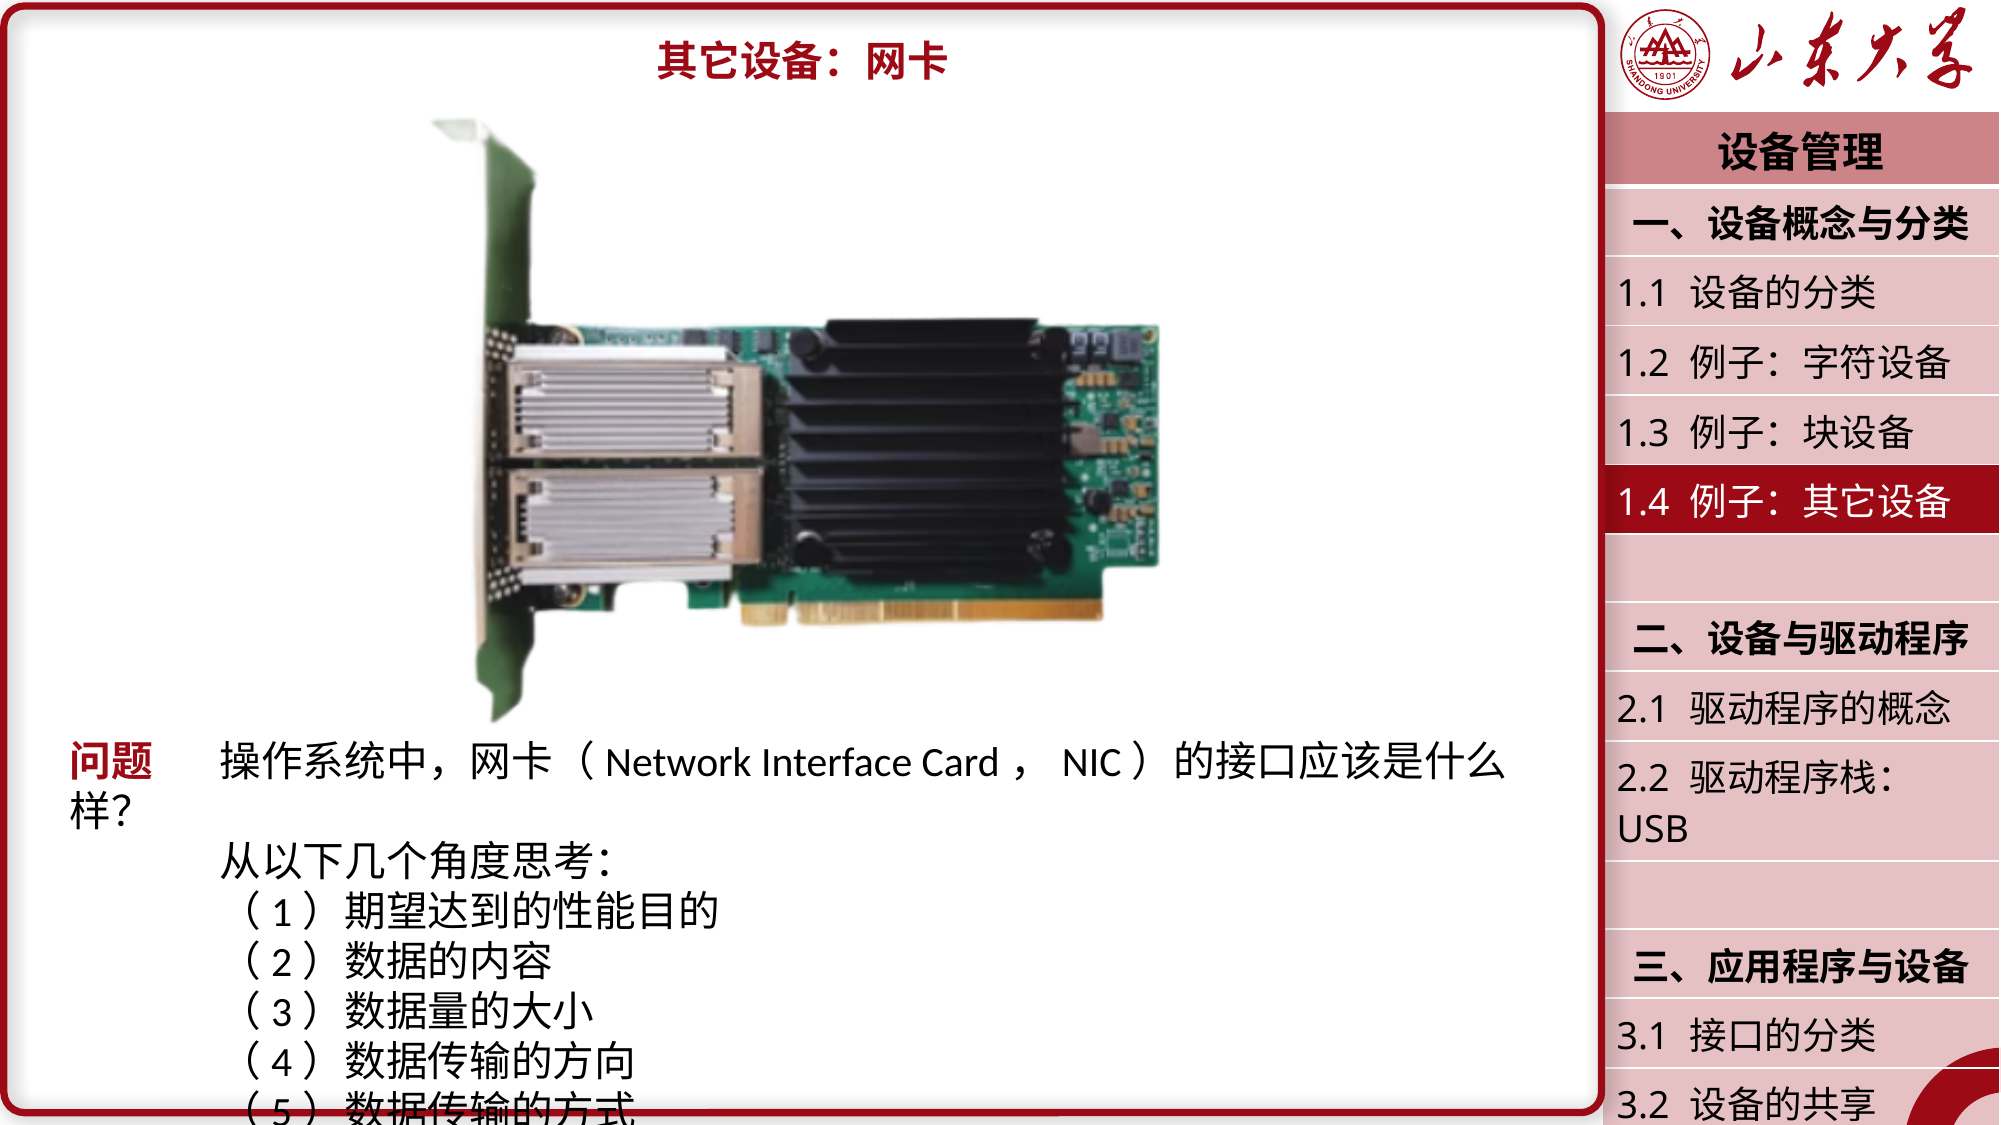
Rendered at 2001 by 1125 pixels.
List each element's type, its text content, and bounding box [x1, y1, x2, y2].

table_cell [1603, 257, 1607, 325]
table_cell 潘润宇 2023.04 [1603, 862, 1607, 928]
table_cell 2 [1609, 112, 1614, 184]
text_box 其它设备：网卡 问题 操作系统中，网卡（Network Interface Card，NIC）的接口应该是什么样？ 从以下几个角度思考： （1）期望达到的性能目的 （2）数据的内容 （3）数据量的大小 （4）数据传输的方向 （5）数据传输的方式 [54, 27, 1551, 1125]
table_cell 3.2 设备的共享 [1603, 1069, 1999, 1125]
picture [394, 99, 1211, 737]
table_cell [1619, 535, 1999, 601]
table_cell [1619, 862, 1999, 928]
table_cell 1.4 例子：其它设备 [1618, 465, 1999, 533]
table_cell 3.1 接口的分类 [1603, 672, 1607, 740]
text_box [1620, 5, 1977, 100]
table_cell 1.2 例子：字符设备 [1618, 326, 1999, 394]
table_cell 三、应用程序与设备 [1603, 603, 1607, 670]
table_cell 1.4 例子：其它设备 [1603, 189, 1607, 255]
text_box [1609, 603, 1614, 670]
table_cell 2.1 驱动程序的概念 [1619, 672, 1999, 740]
table_cell 1.3 例子：块设备 [1603, 112, 1607, 184]
table_cell 设备的版本号 [1609, 257, 1614, 325]
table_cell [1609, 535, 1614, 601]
table_cell 1.1 设备的分类 [1609, 862, 1614, 928]
text_box [1603, 930, 1607, 997]
text_box [2, 4, 1603, 1114]
table_cell 2.1 驱动程序的概念 [1603, 396, 1607, 464]
table_cell 1 [1609, 396, 1614, 464]
table_header 设备管理 [1618, 112, 1999, 184]
table_cell 1.2 例子：字符设备 [1609, 930, 1614, 997]
table_cell bcdDevice [1609, 189, 1614, 255]
table_cell [1603, 535, 1607, 601]
table_cell 3.1 接口的分类 [1619, 999, 1999, 1067]
table_cell 二、设备与驱动程序 [1603, 326, 1607, 394]
table_cell 1.1 设备的分类 [1618, 257, 1999, 325]
table_cell 一、设备概念与分类 [1609, 742, 1614, 860]
table_cell 1.4 例子：其它设备 [1603, 1069, 1614, 1115]
table_cell 二、设备与驱动程序 [1619, 603, 1999, 670]
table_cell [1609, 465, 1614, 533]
table_cell 2.2 驱动程序栈：USB [1603, 465, 1607, 533]
table_cell 一、设备概念与分类 [1618, 189, 1999, 255]
table_cell 3.2 设备的共享 [1603, 742, 1607, 860]
table_cell 2.2 驱动程序栈：USB [1619, 742, 1999, 860]
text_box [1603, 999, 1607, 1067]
table_cell 1.3 例子：块设备 [1618, 396, 1999, 464]
table_cell 三、应用程序与设备 [1619, 930, 1999, 997]
table_header 设备管理 [1609, 672, 1614, 740]
table_cell 0x11 [1609, 326, 1614, 394]
table_cell 1.3 例子：块设备 [1609, 999, 1614, 1067]
